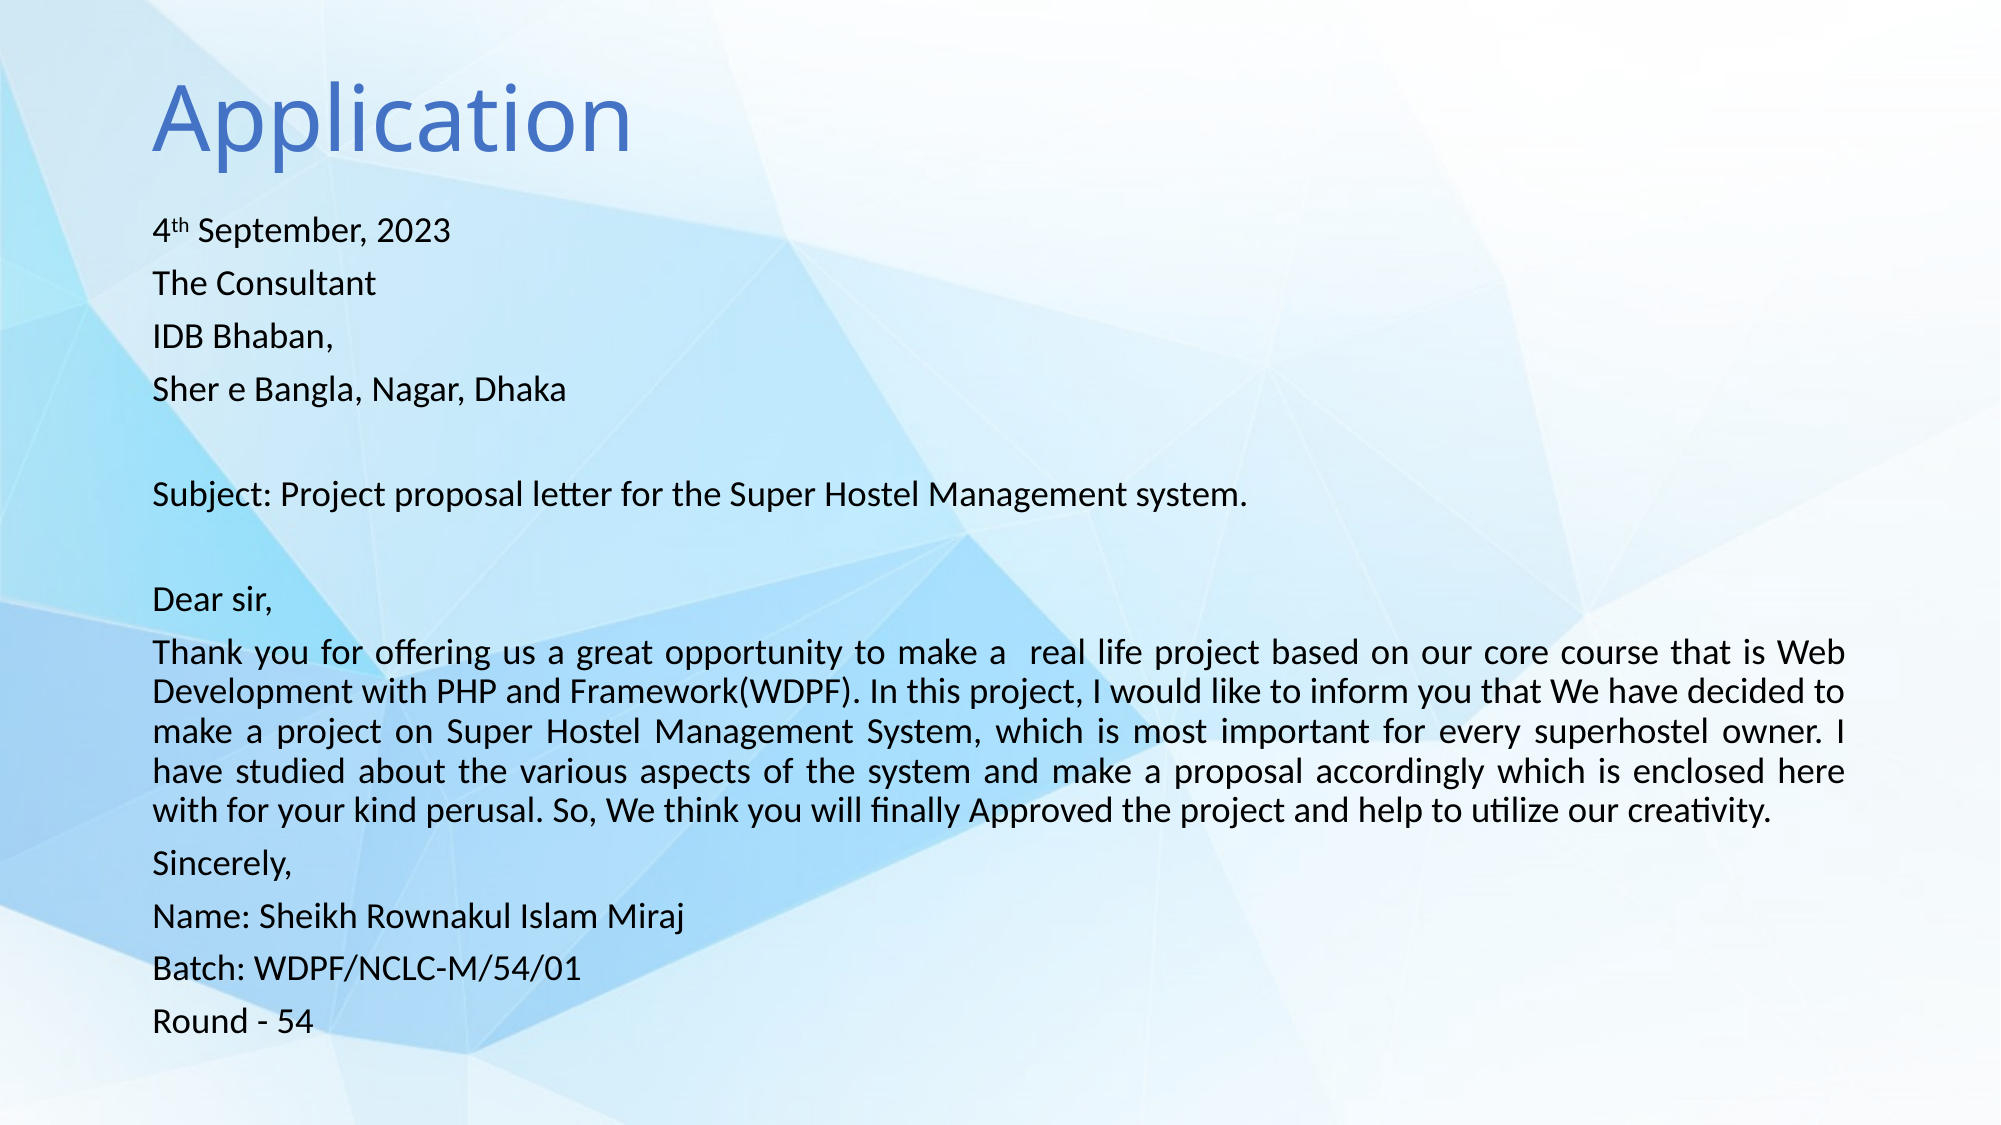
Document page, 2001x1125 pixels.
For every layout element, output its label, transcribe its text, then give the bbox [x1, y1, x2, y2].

picture [0, 0, 2000, 1125]
list 4th September, 2023 The Consultant IDB Bhaban, Sher e Bangla, Nagar, Dhaka Subject: Project proposal letter for the Super Hostel Management system. Dear sir, Thank you for offering us a great opportunity to make a real life project based on our core course that is Web Development with PHP and Framework(WDPF). In this project, I would like to inform you that We have decided to make a project on Super Hostel Management System, which is most important for every superhostel owner. I have studied about the various aspects of the system and make a proposal accordingly which is enclosed here with for your kind perusal. So, We think you will finally Approved the project and help to utilize our creativity. Sincerely, Name: Sheikh Rownakul Islam Miraj Batch: WDPF/NCLC-M/54/01 Round - 54 [137, 203, 1863, 1066]
title Application [137, 59, 1863, 184]
